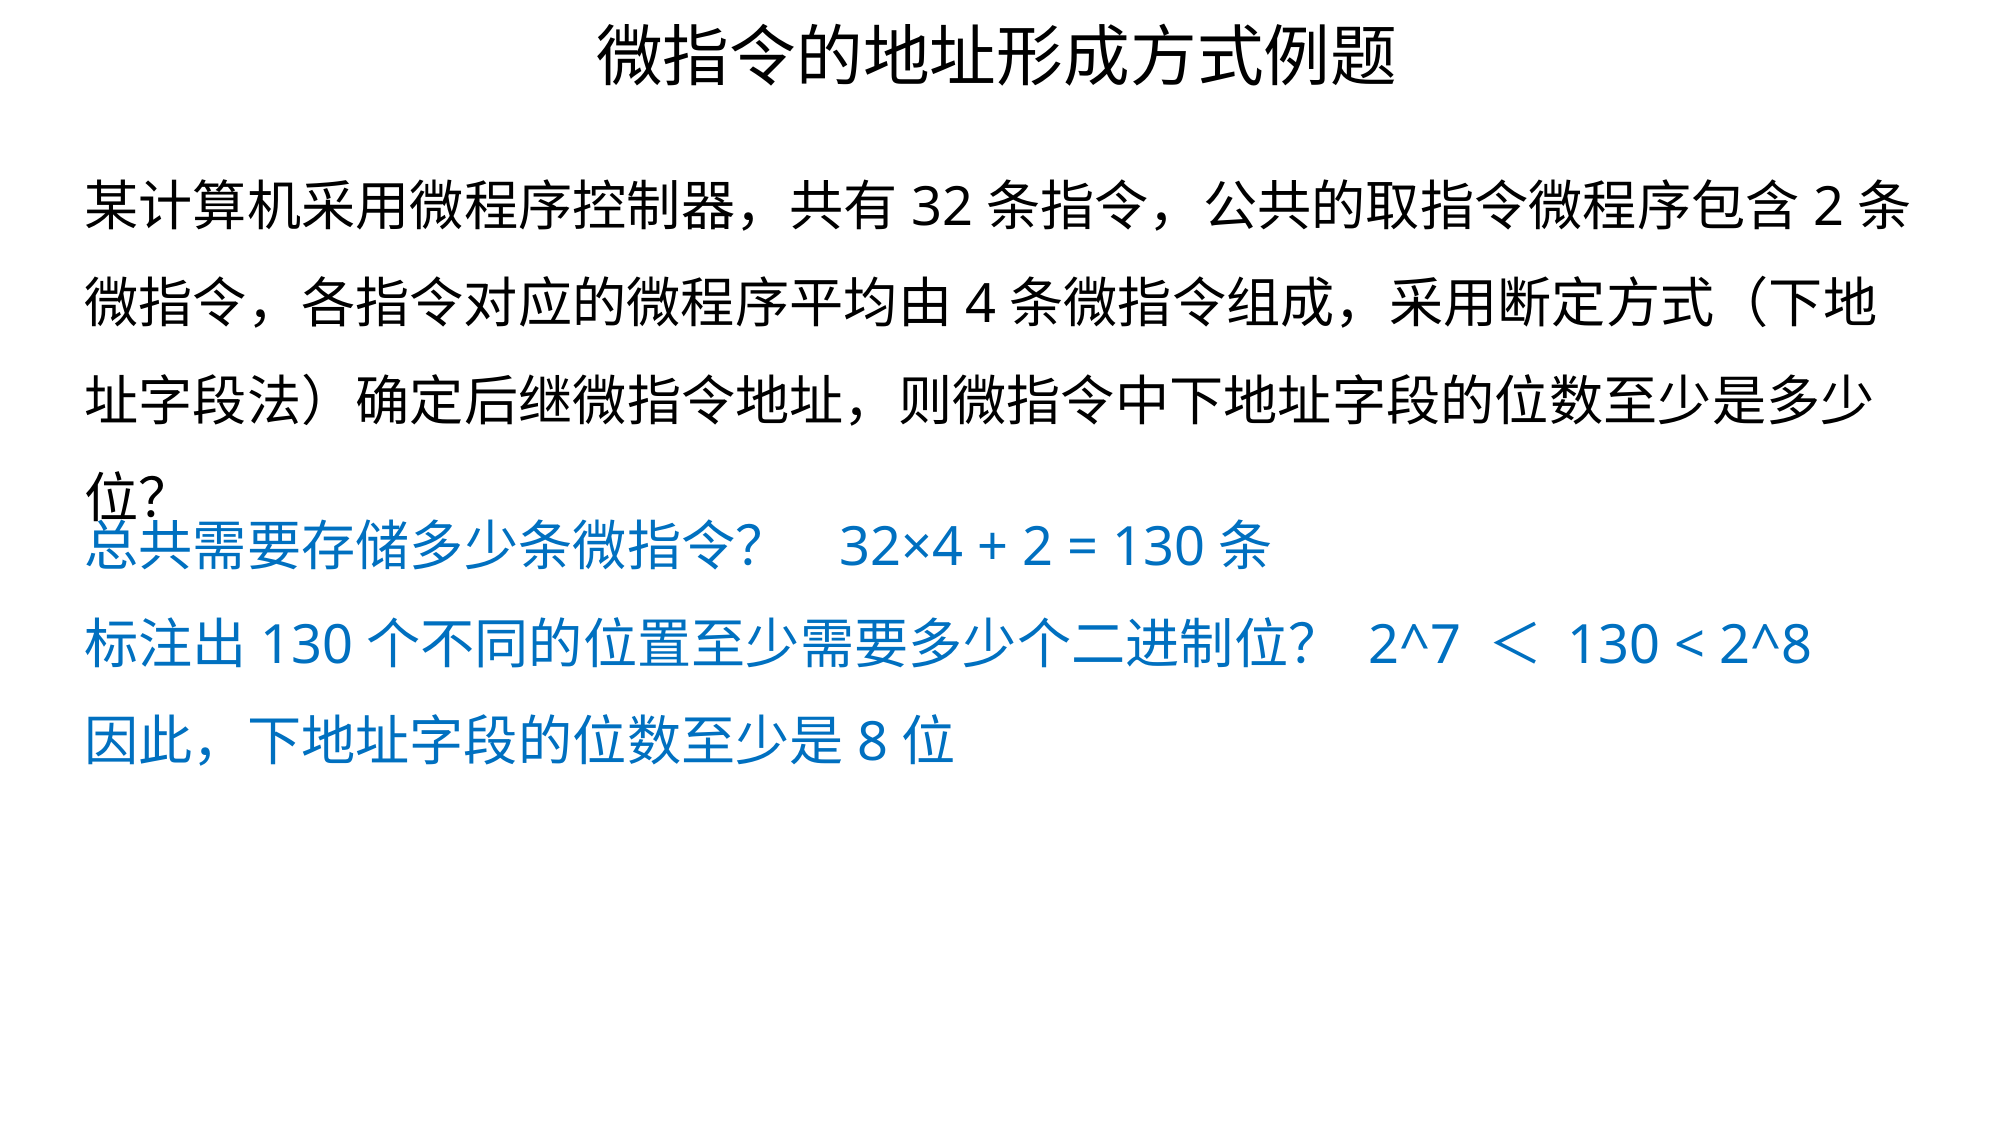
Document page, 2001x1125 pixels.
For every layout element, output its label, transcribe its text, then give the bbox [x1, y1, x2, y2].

text_box 微指令的地址形成方式例题 [575, 6, 1419, 101]
text_box 总共需要存储多少条微指令？ 32×4 + 2 = 130条 标注出130个不同的位置至少需要多少个二进制位？ 2^7 ＜ 130 < 2^8 因此，下地址字段的位数至少是8位 [69, 471, 1924, 779]
text_box 某计算机采用微程序控制器，共有32条指令，公共的取指令微程序包含2条微指令，各指令对应的微程序平均由4条微指令组成，采用断定方式（下地址字段法）确定后继微指令地址，则微指令中下地址字段的位数至少是多少位？ [69, 131, 1931, 536]
